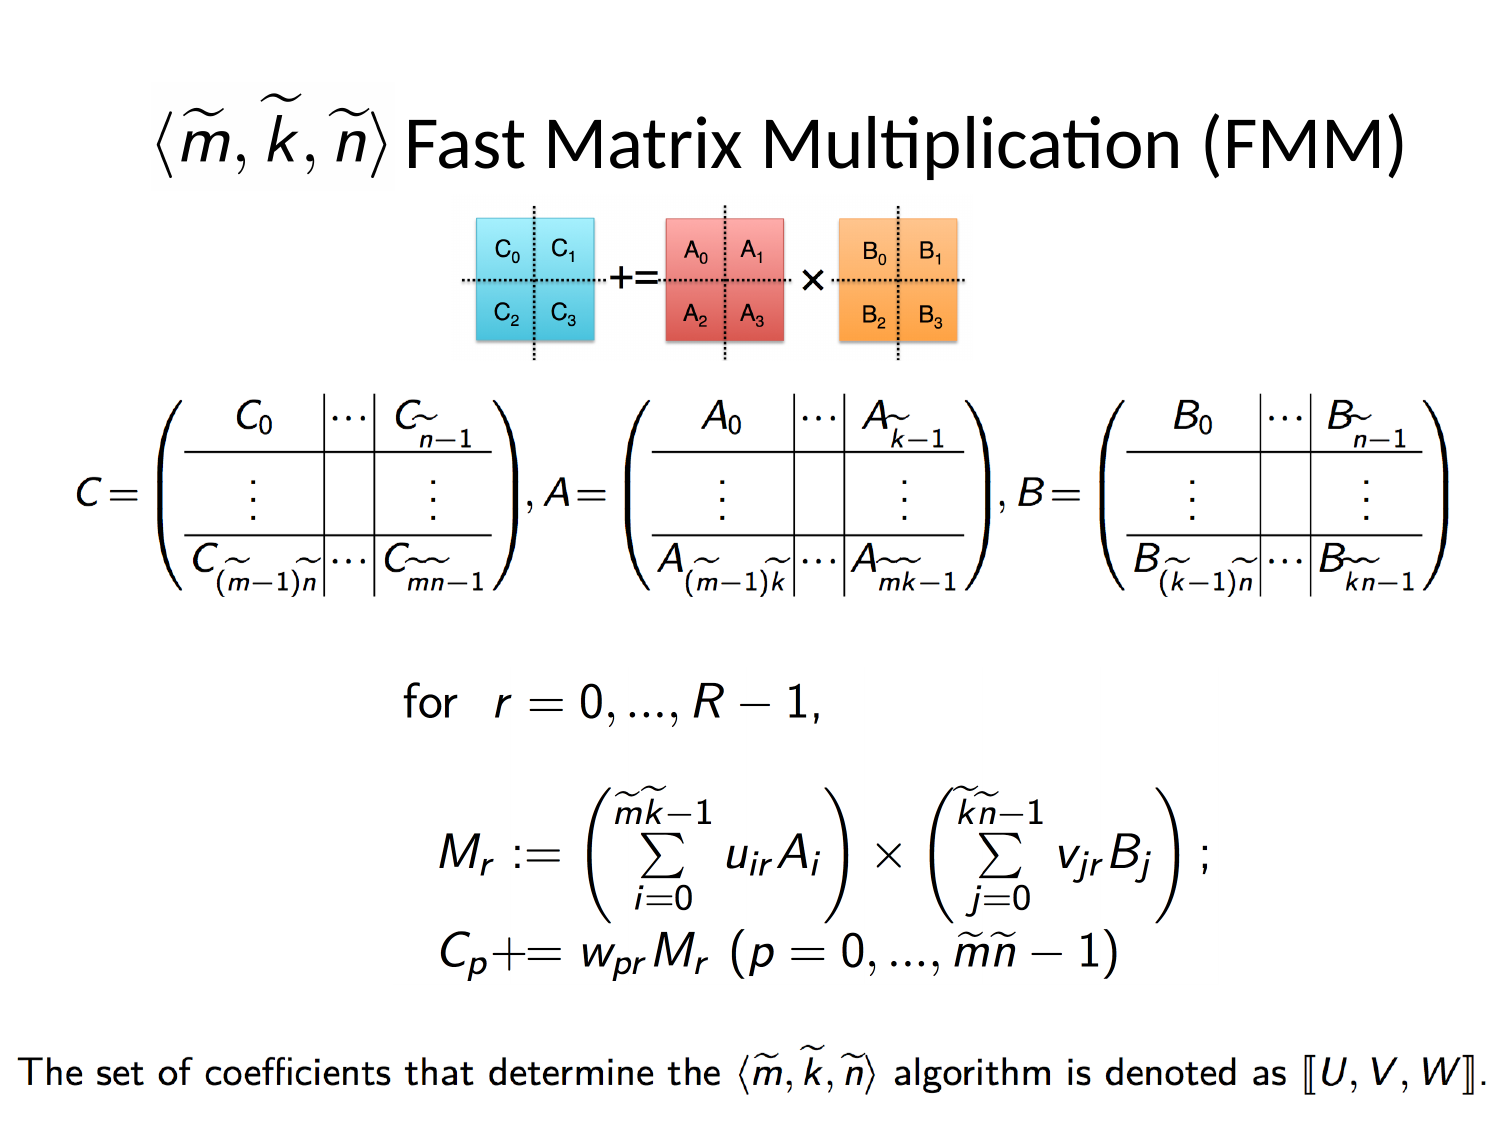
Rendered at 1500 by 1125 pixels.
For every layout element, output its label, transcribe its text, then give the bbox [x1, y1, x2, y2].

picture [393, 667, 1219, 986]
picture [0, 1041, 1500, 1104]
picture [54, 194, 1488, 627]
picture [151, 81, 396, 191]
title Fast Matrix Multiplication (FMM) [75, 45, 1500, 233]
